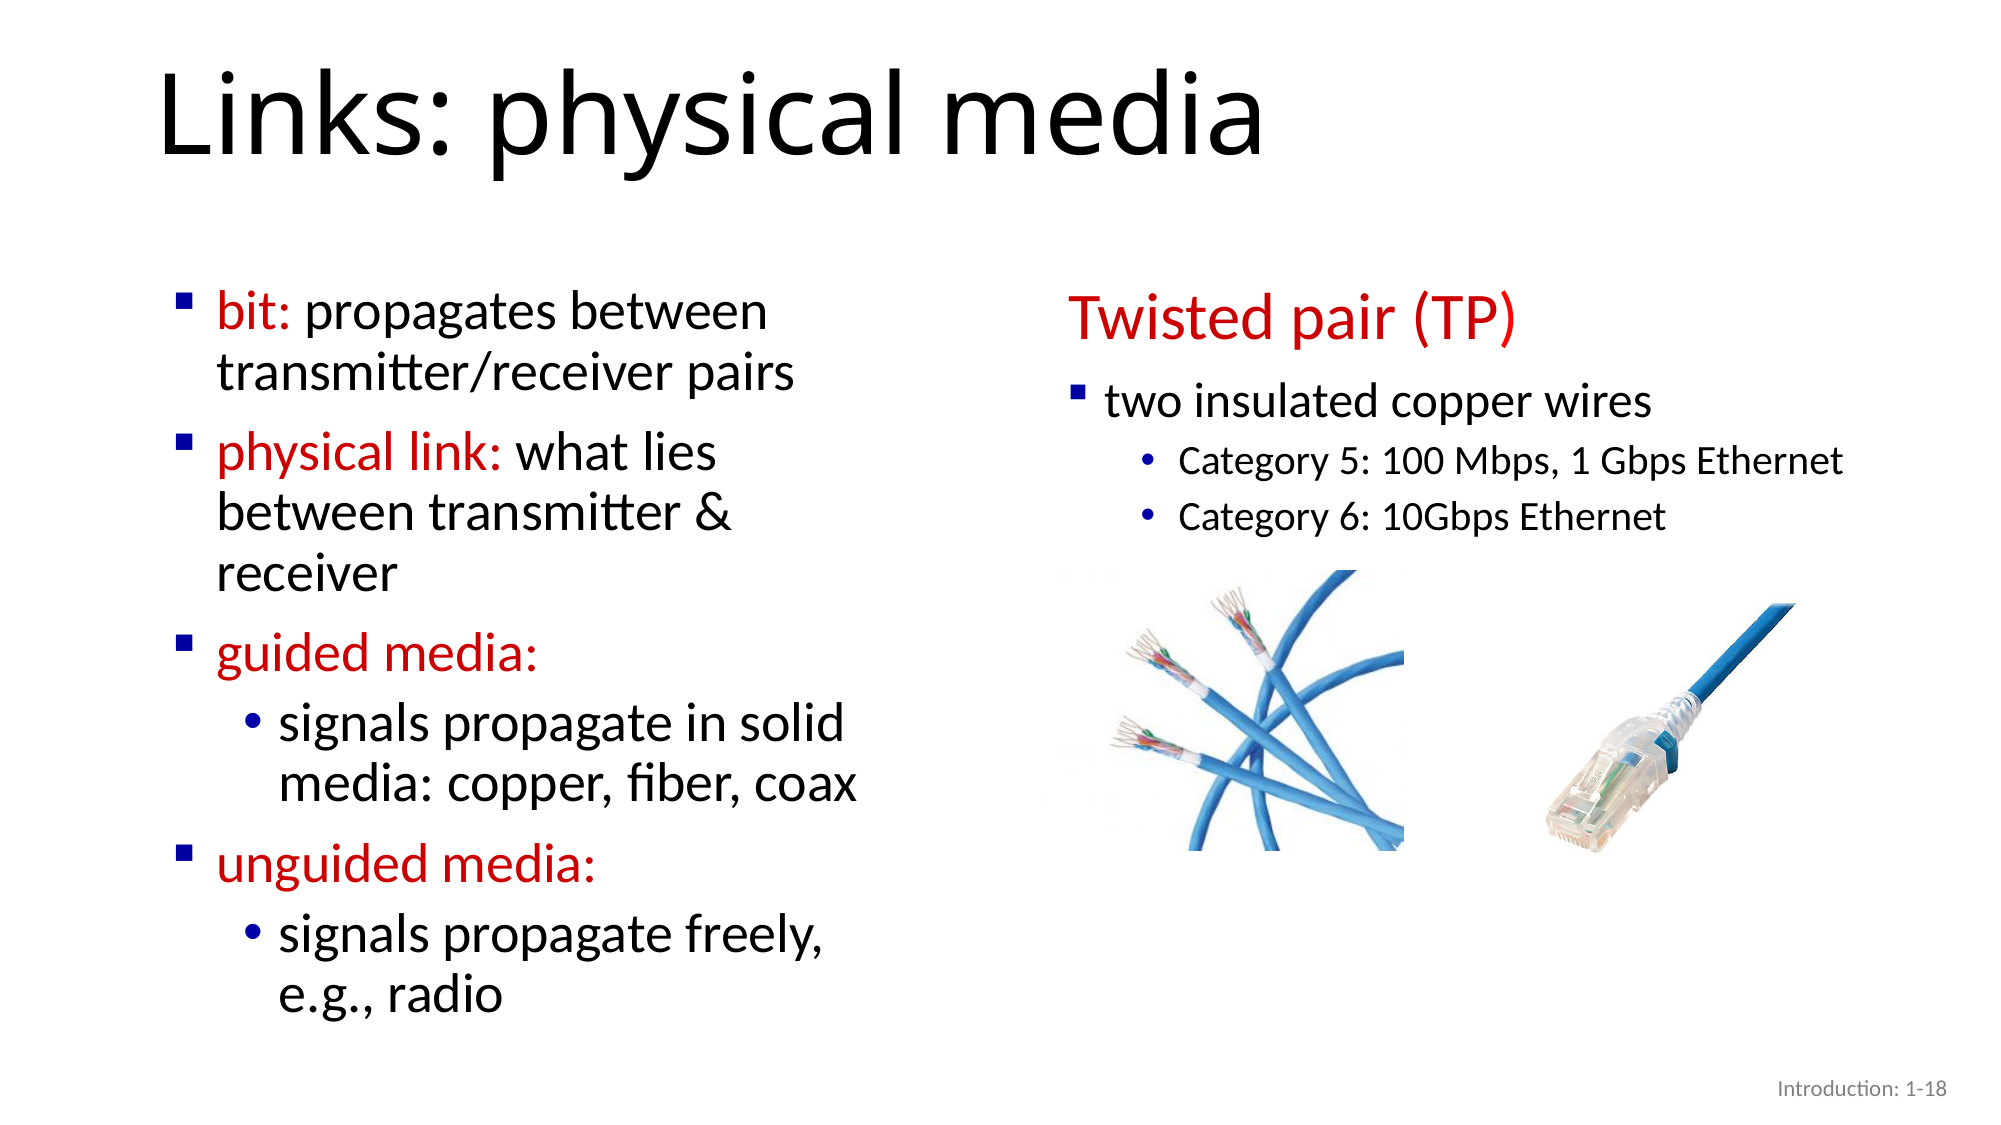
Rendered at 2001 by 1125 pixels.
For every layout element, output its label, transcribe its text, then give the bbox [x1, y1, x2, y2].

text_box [1038, 274, 1880, 867]
slide_number Introduction: 1-18 [1512, 1056, 1963, 1117]
title Links: physical media [139, 44, 1865, 192]
text_box bit: propagates between transmitter/receiver pairs physical link: what lies between transmitter & receiver guided media: signals propagate in solid media: copper, fiber, coax unguided media: signals propagate freely, e.g., radio [156, 274, 918, 1037]
